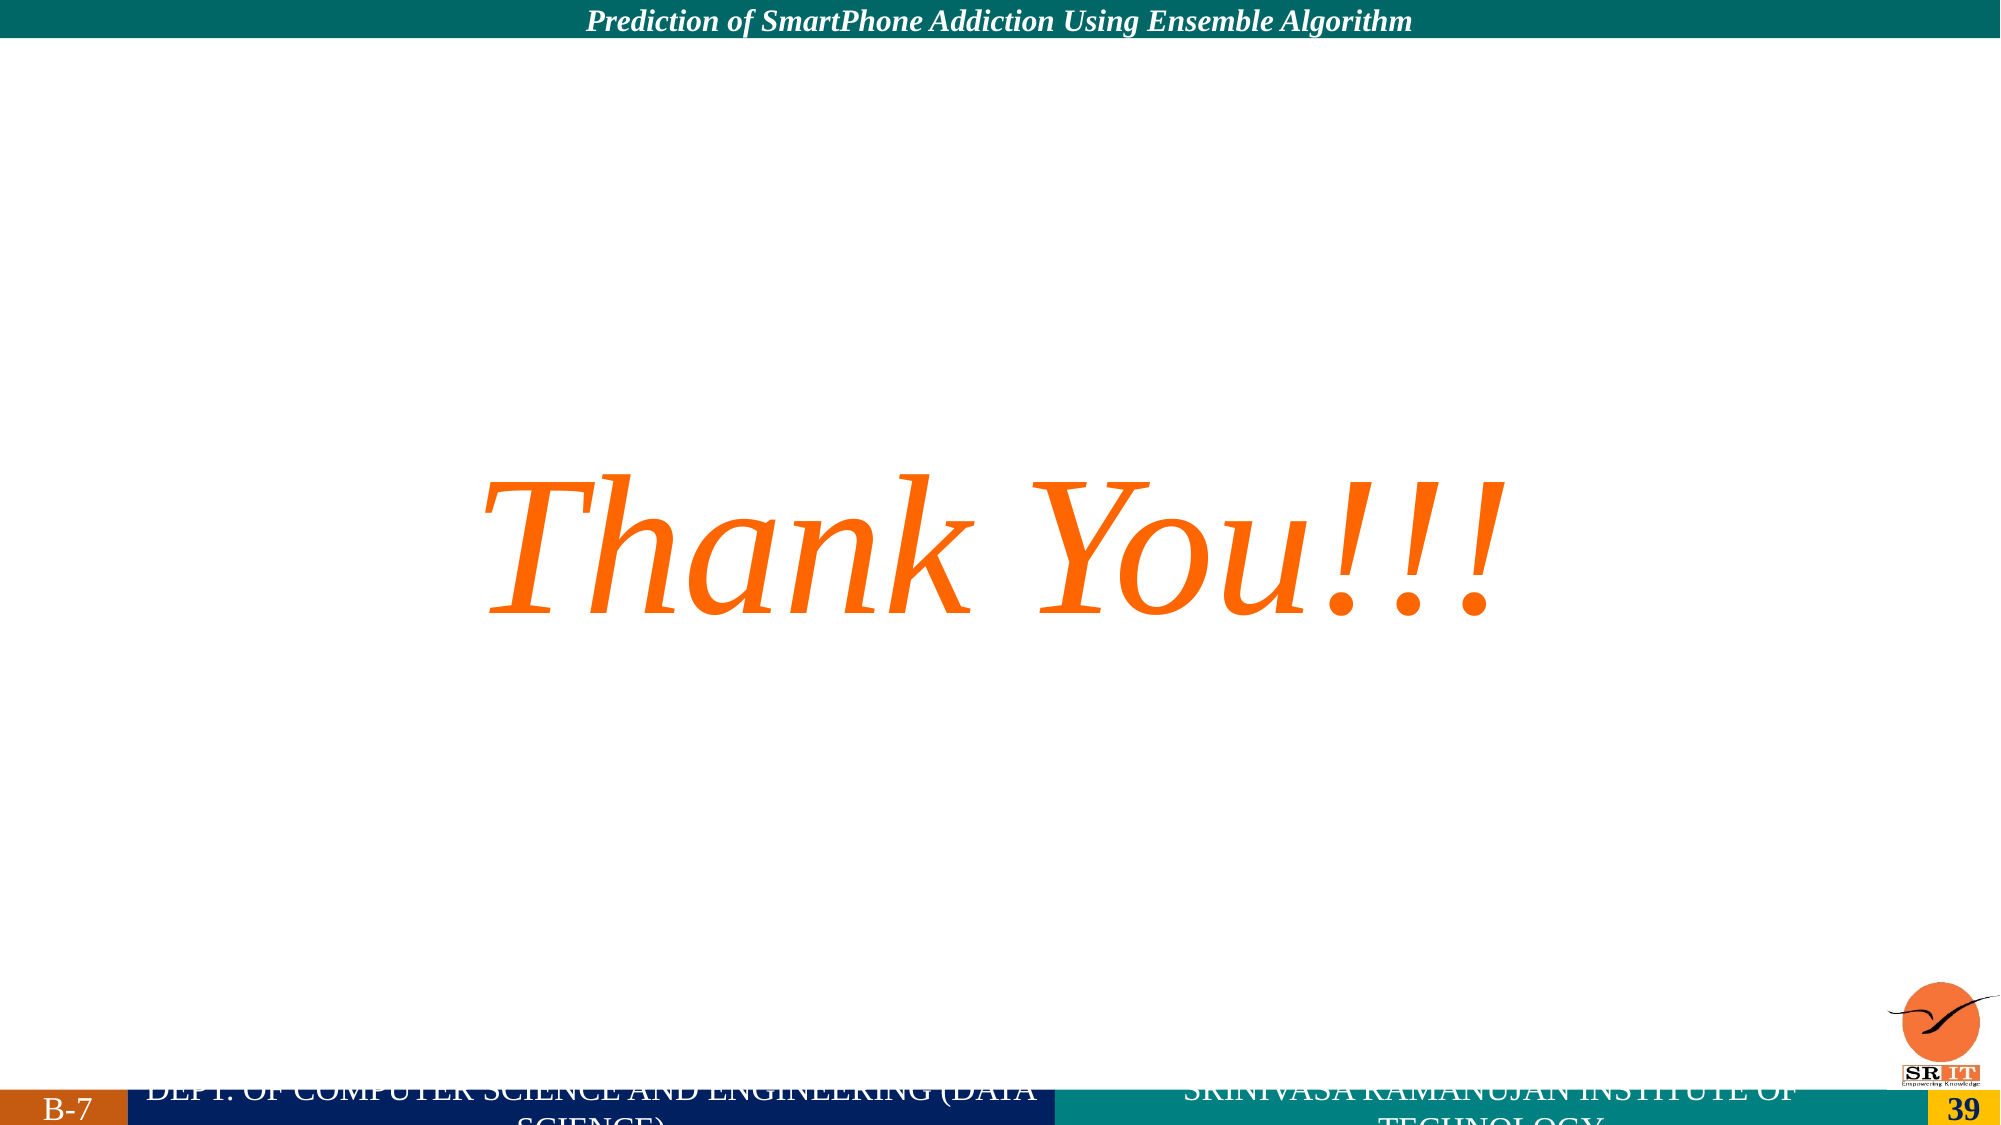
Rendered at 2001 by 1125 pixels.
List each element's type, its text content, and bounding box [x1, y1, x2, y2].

text_box Thank You!!! [457, 389, 1530, 662]
picture [1887, 977, 2000, 1090]
